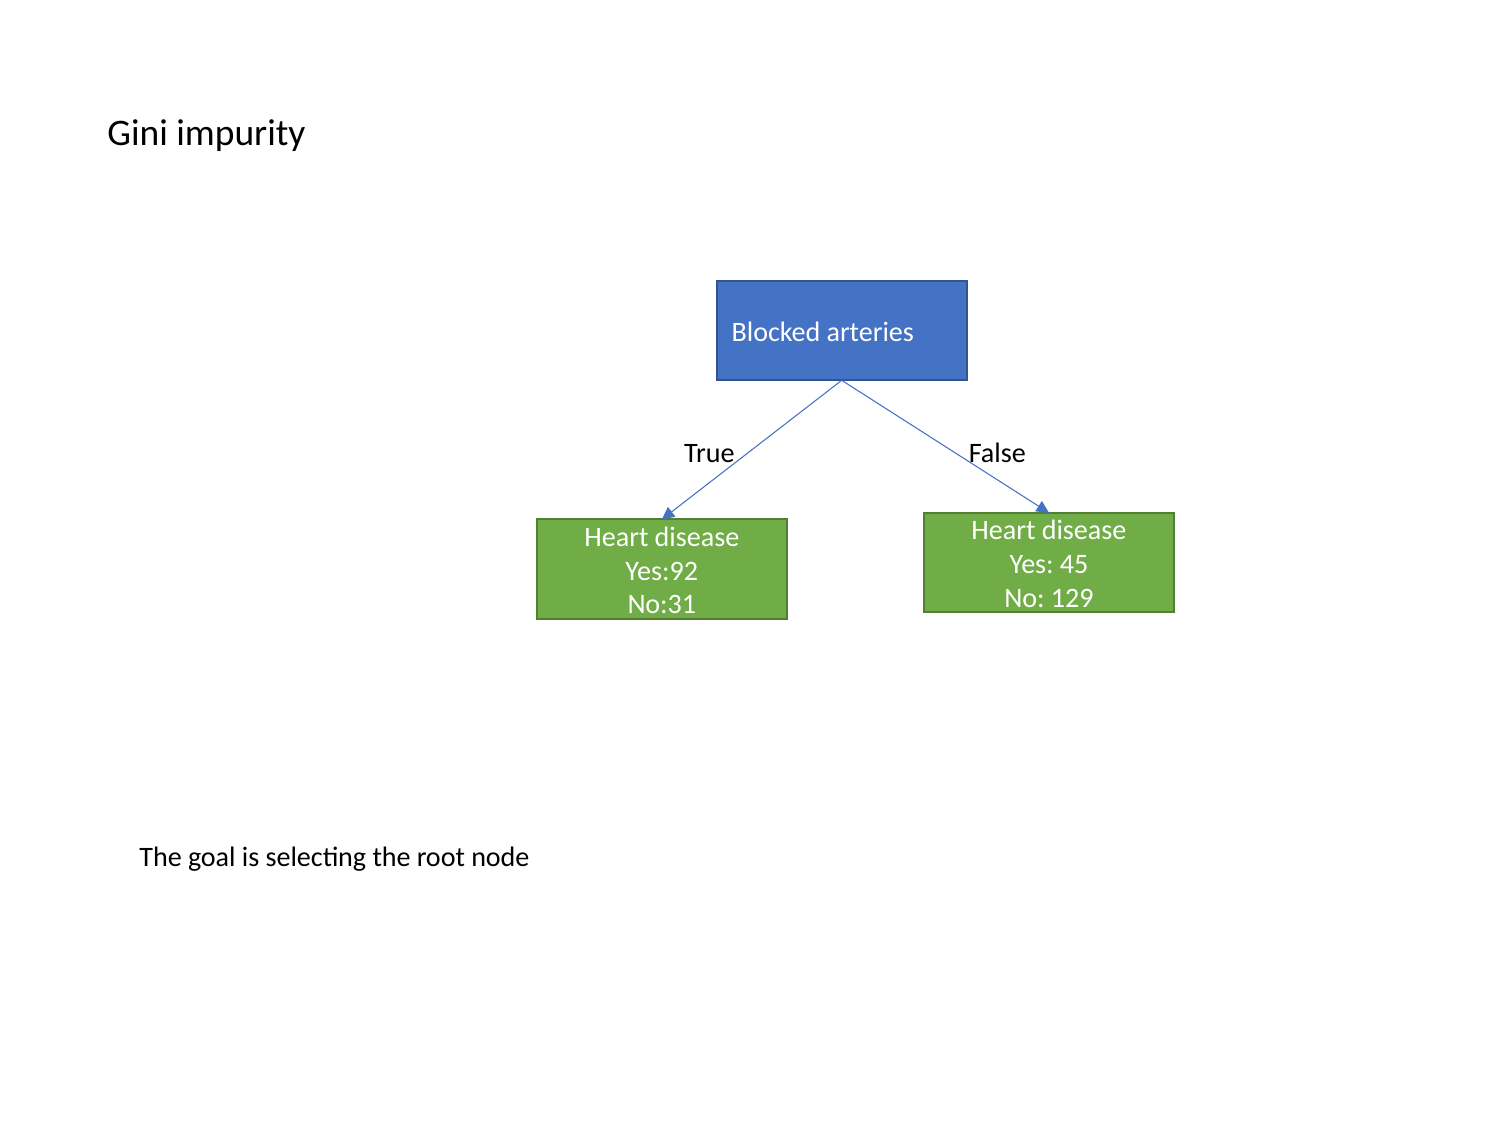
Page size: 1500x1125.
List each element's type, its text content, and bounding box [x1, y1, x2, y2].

text_box Heart disease Yes:92 No:31 [536, 518, 788, 620]
text_box Heart disease Yes: 45 No: 129 [923, 512, 1175, 613]
text_box Gini impurity [92, 100, 844, 161]
text_box The goal is selecting the root node [124, 830, 546, 880]
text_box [841, 380, 1050, 513]
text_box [661, 380, 842, 520]
text_box Blocked arteries [716, 280, 968, 380]
